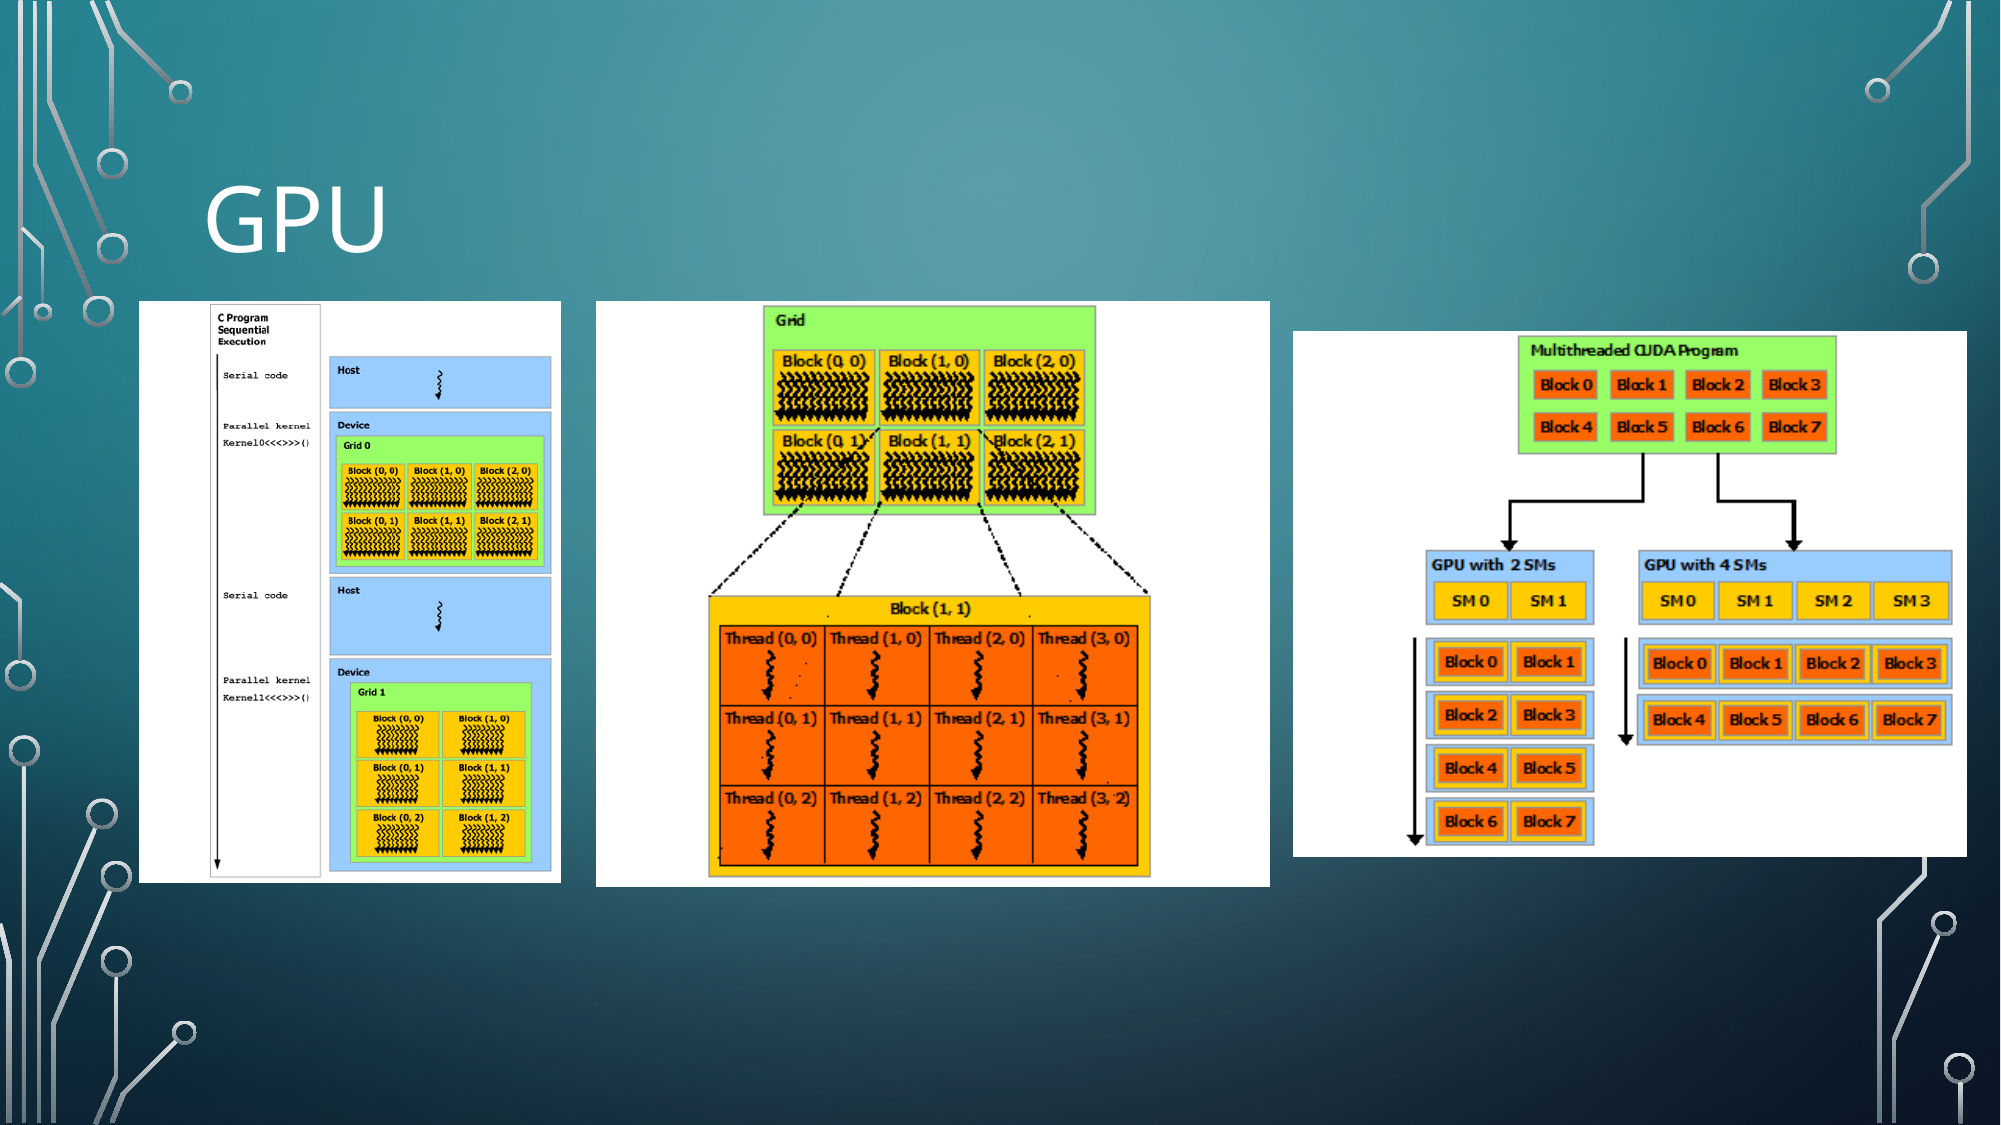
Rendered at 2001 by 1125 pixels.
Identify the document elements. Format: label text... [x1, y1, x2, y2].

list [139, 301, 561, 883]
title GPU [187, 101, 1813, 344]
picture [1293, 331, 1968, 857]
picture [595, 301, 1270, 887]
